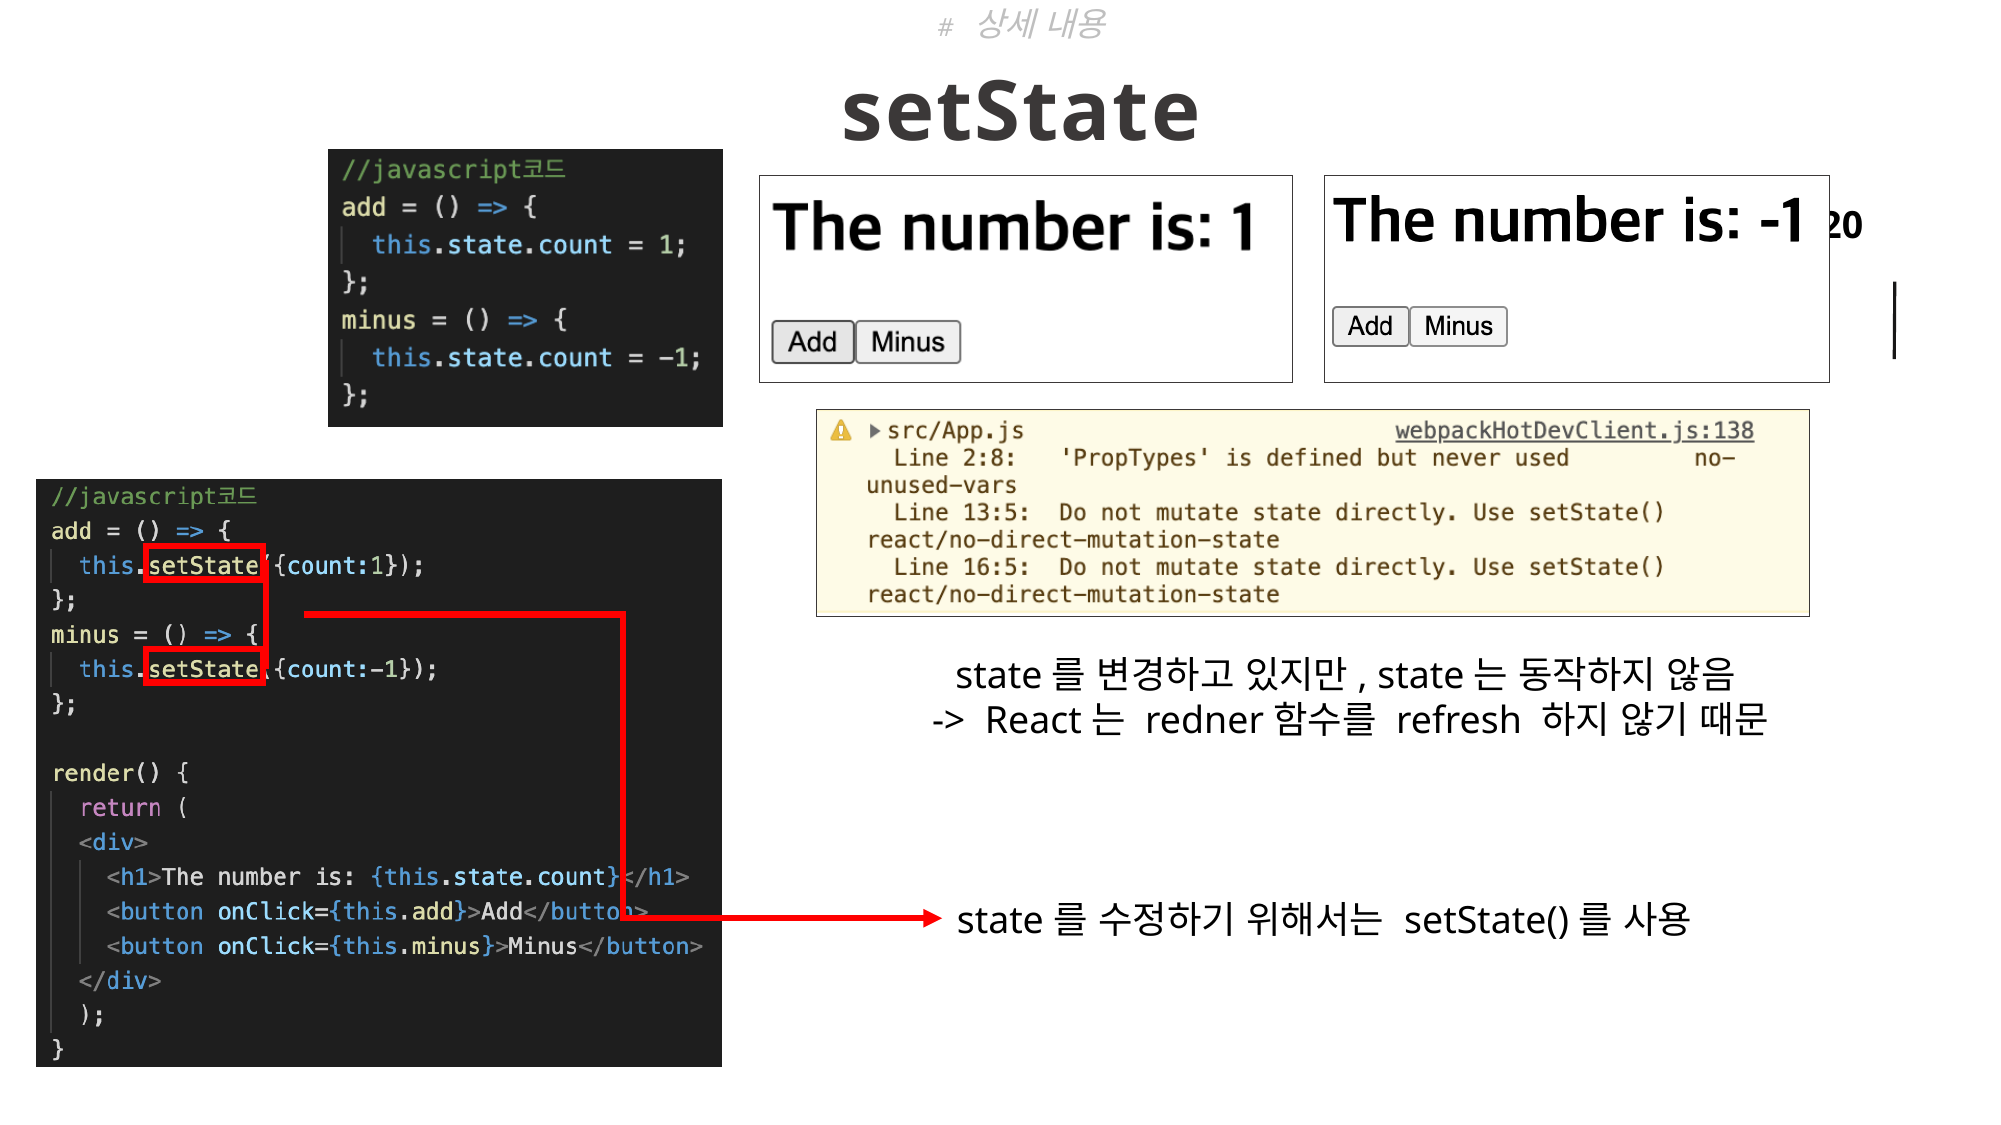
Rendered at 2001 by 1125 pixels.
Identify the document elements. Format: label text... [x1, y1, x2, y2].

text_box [36, 479, 1714, 1067]
text_box # 상세 내용 [696, 0, 1346, 62]
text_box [328, 149, 1830, 750]
text_box setState [370, 61, 1672, 149]
